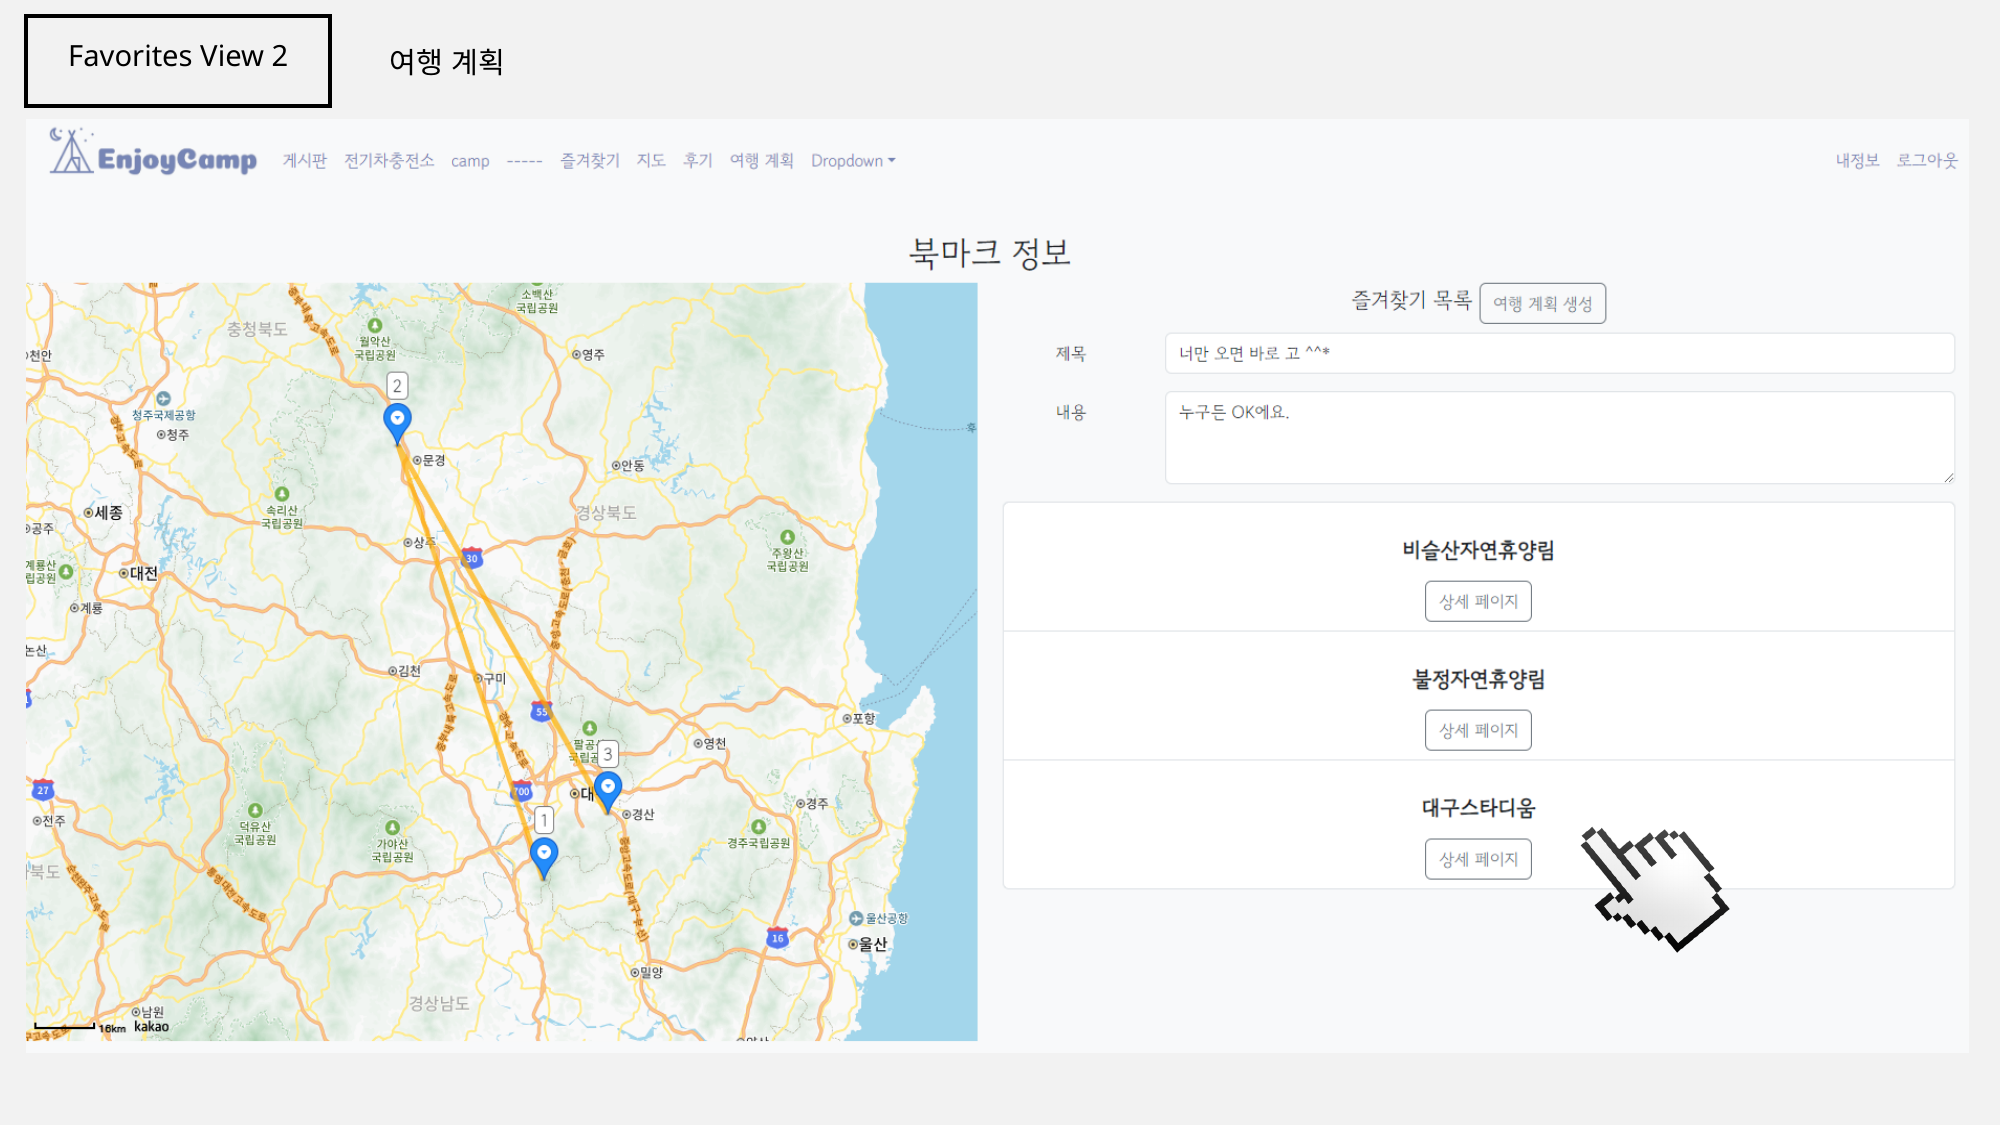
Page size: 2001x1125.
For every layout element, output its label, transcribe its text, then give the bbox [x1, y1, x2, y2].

text_box 여행 계획 [375, 36, 1306, 87]
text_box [26, 16, 330, 107]
picture [26, 119, 1969, 1053]
